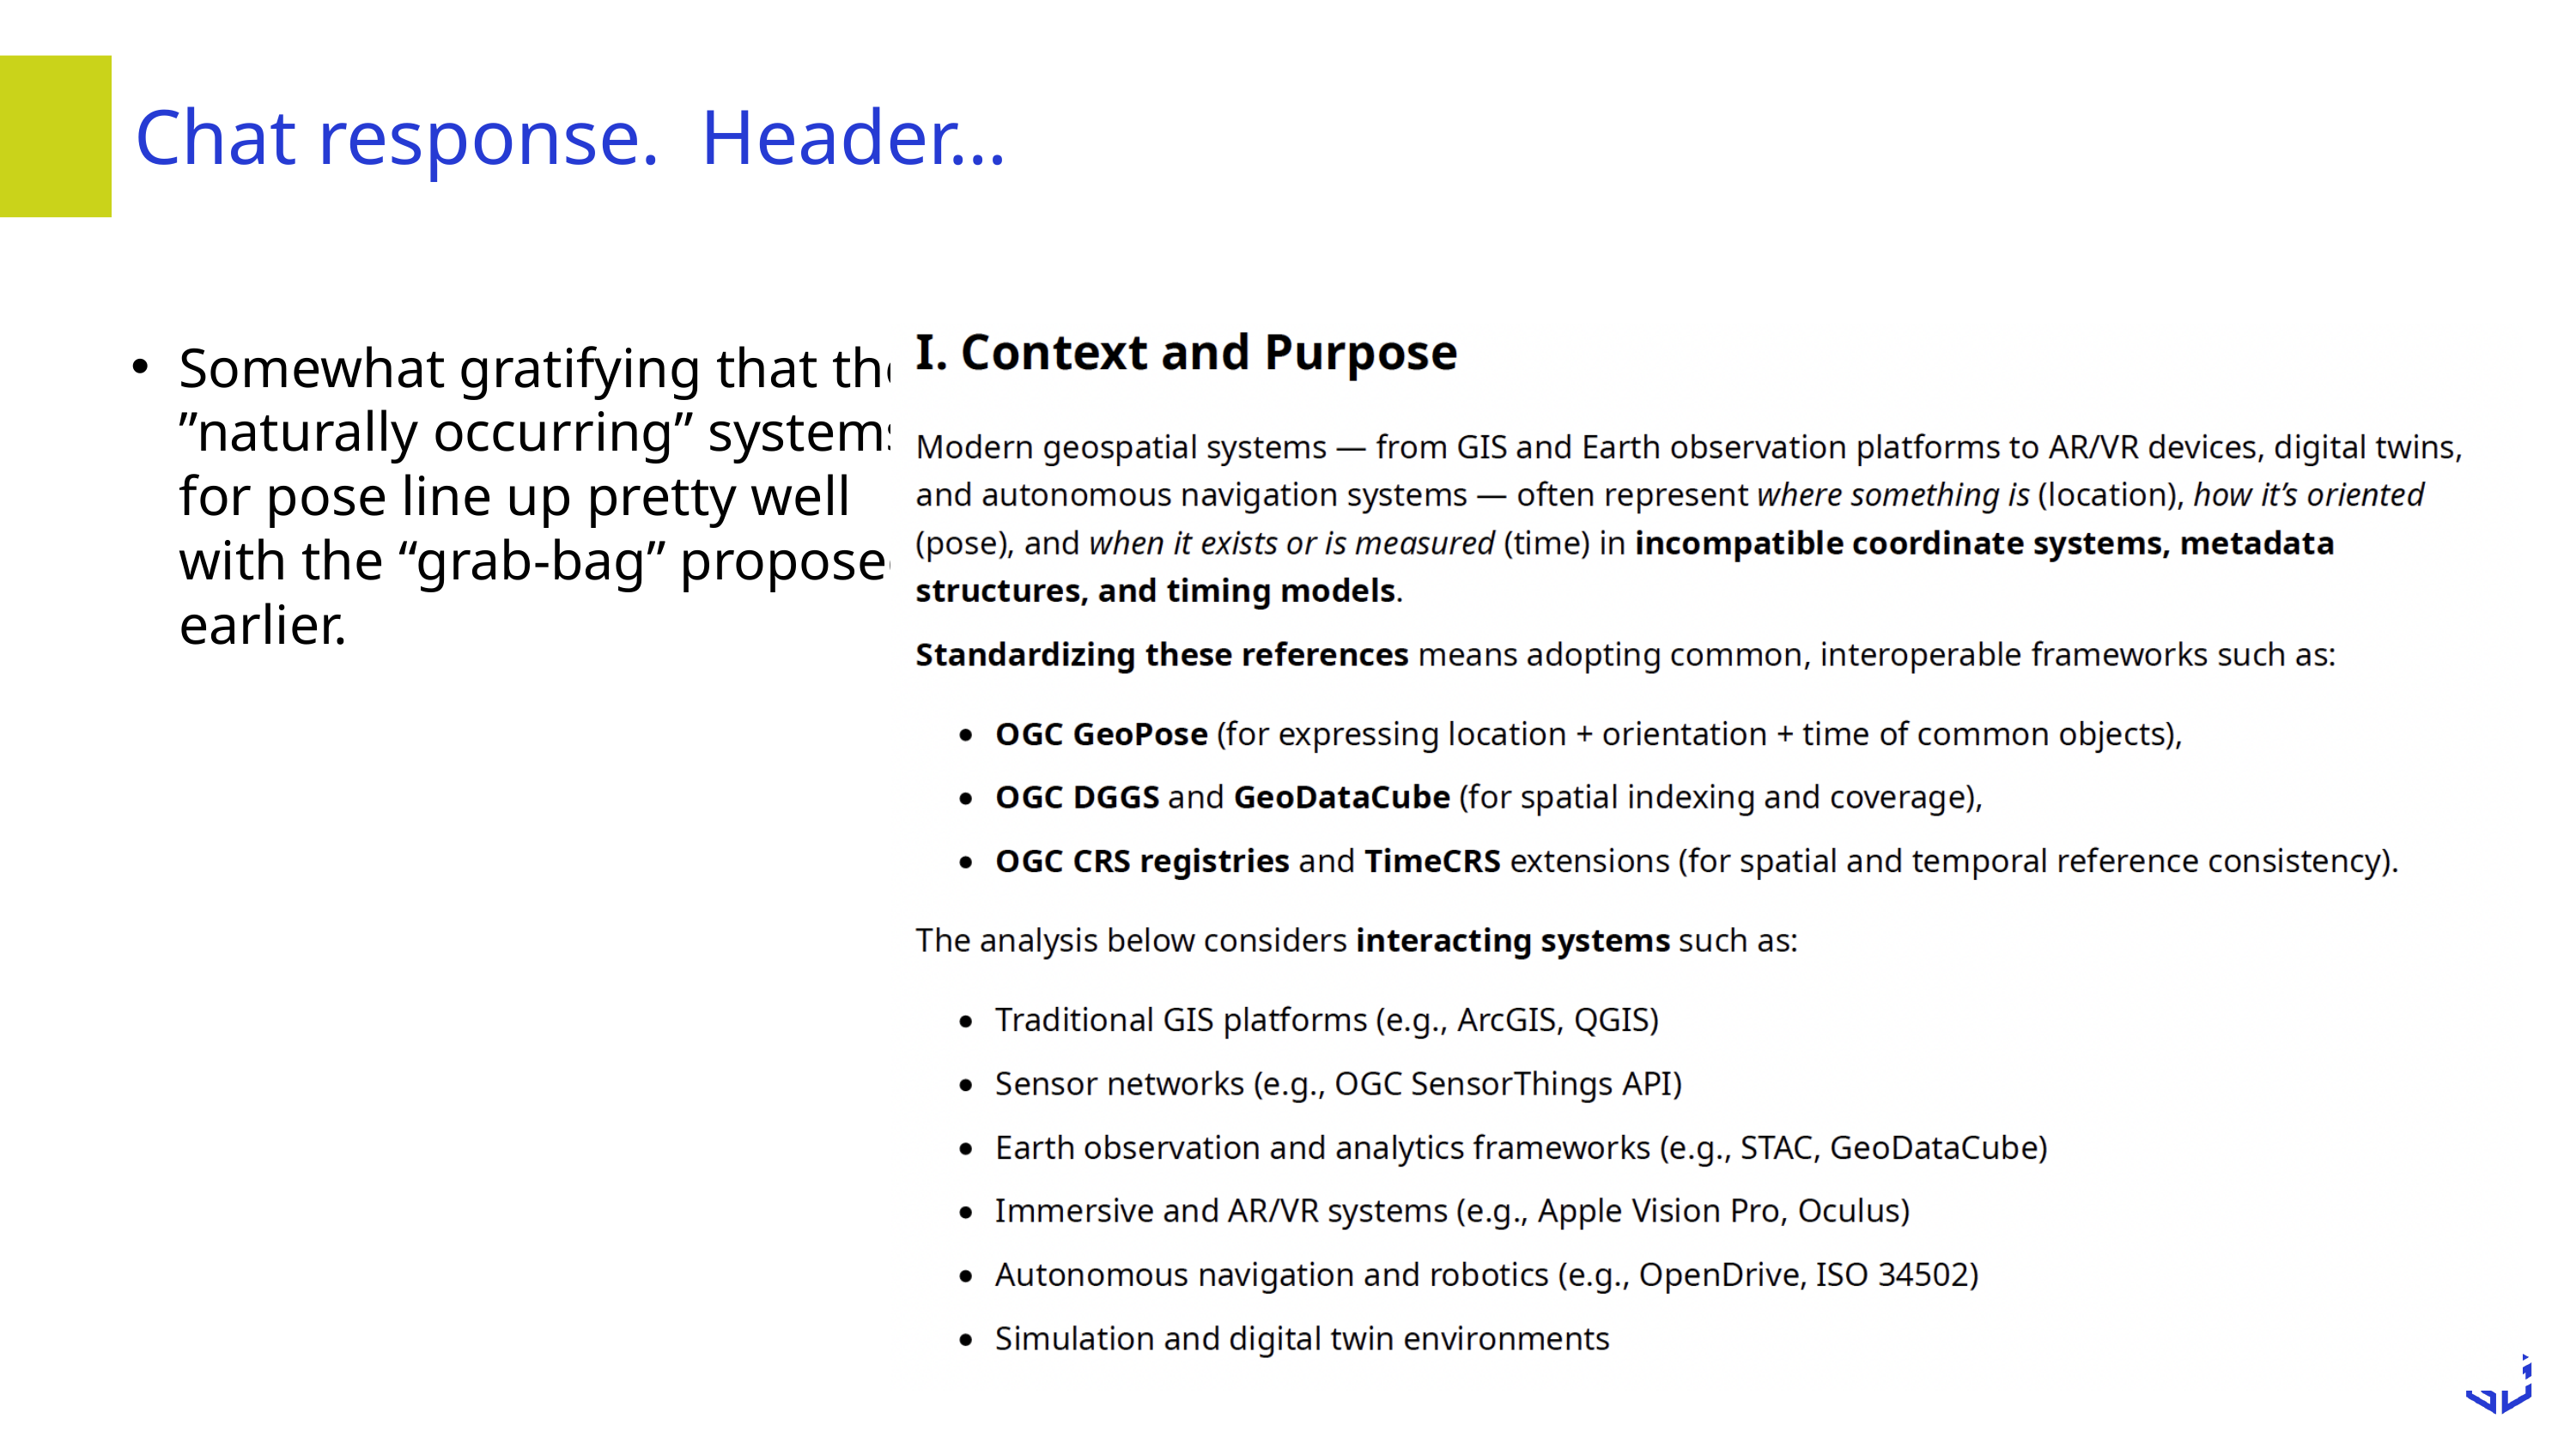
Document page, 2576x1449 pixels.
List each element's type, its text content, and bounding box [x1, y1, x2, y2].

picture [890, 323, 2544, 1422]
list Somewhat gratifying that the ”naturally occurring” systems for pose line up pretty well with the “grab-bag” proposed earlier. [118, 326, 887, 1293]
title Chat response. Header… [121, 78, 2457, 208]
